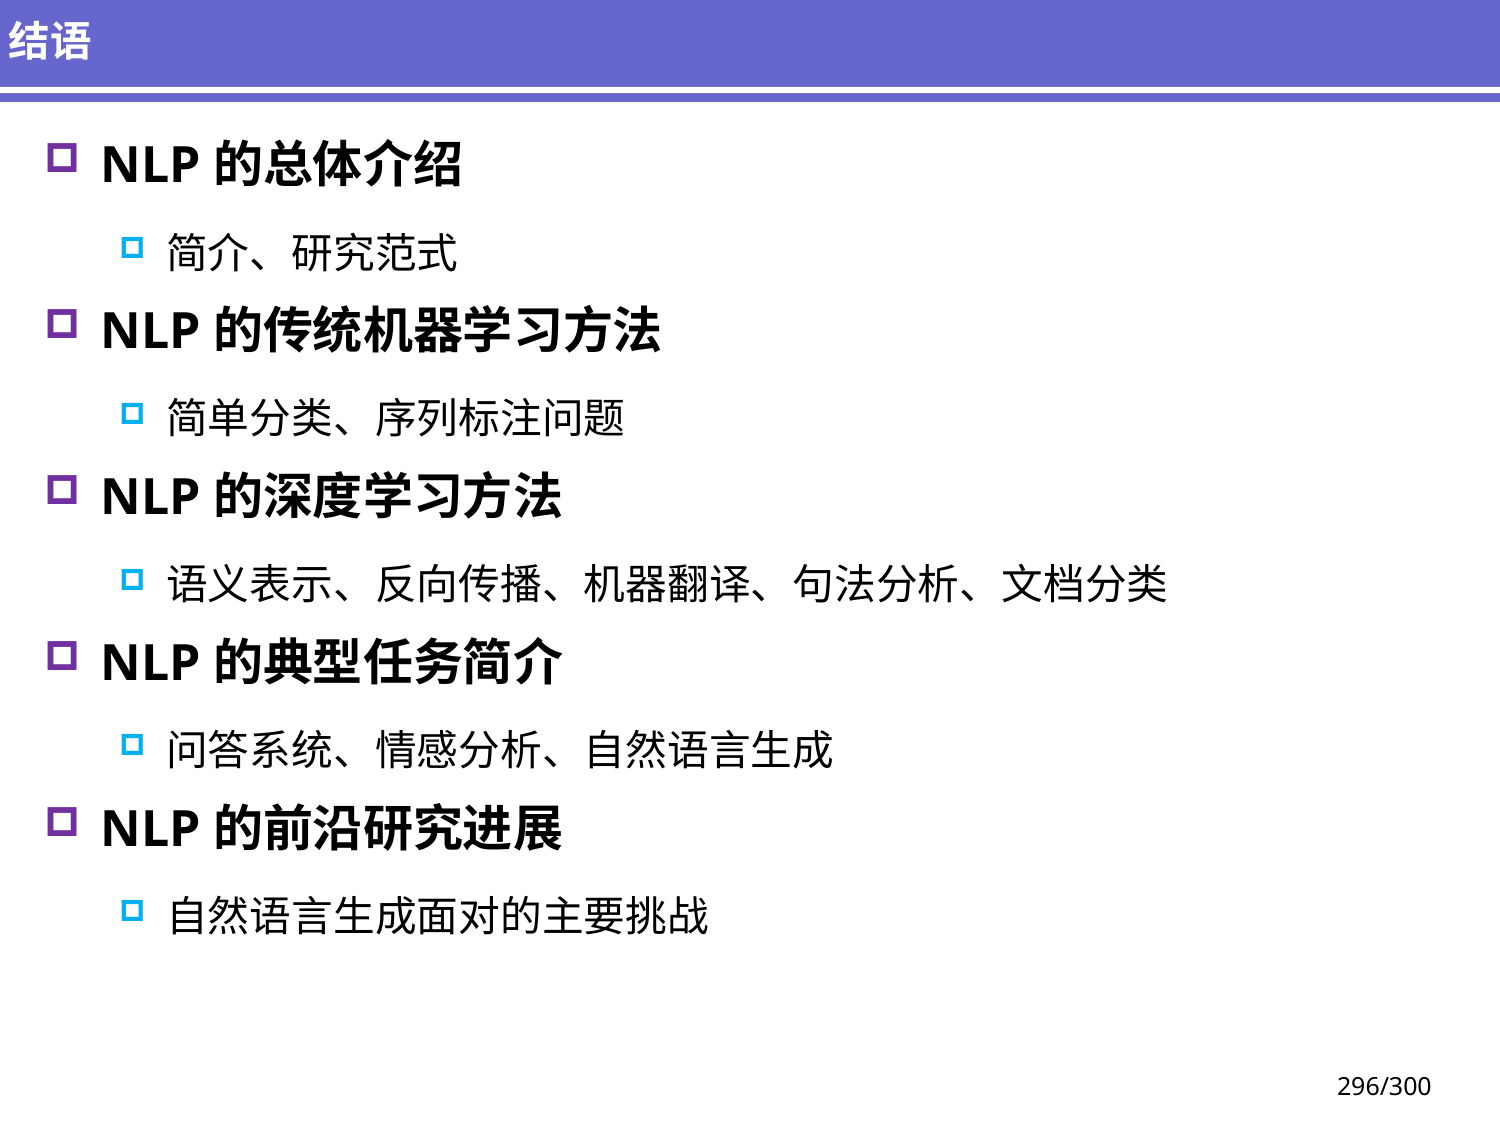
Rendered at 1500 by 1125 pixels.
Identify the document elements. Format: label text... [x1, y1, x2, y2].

slide_number 296/300 [1291, 1058, 1447, 1112]
list NLP的总体介绍 简介、研究范式 NLP的传统机器学习方法 简单分类、序列标注问题 NLP的深度学习方法 语义表示、反向传播、机器翻译、句法分析、文档分类 NLP的典型任务简介 问答系统、情感分析、自然语言生成 NLP的前沿研究进展 自然语言生成面对的主要挑战 [29, 125, 1447, 1047]
title 结语 [0, 7, 1309, 73]
